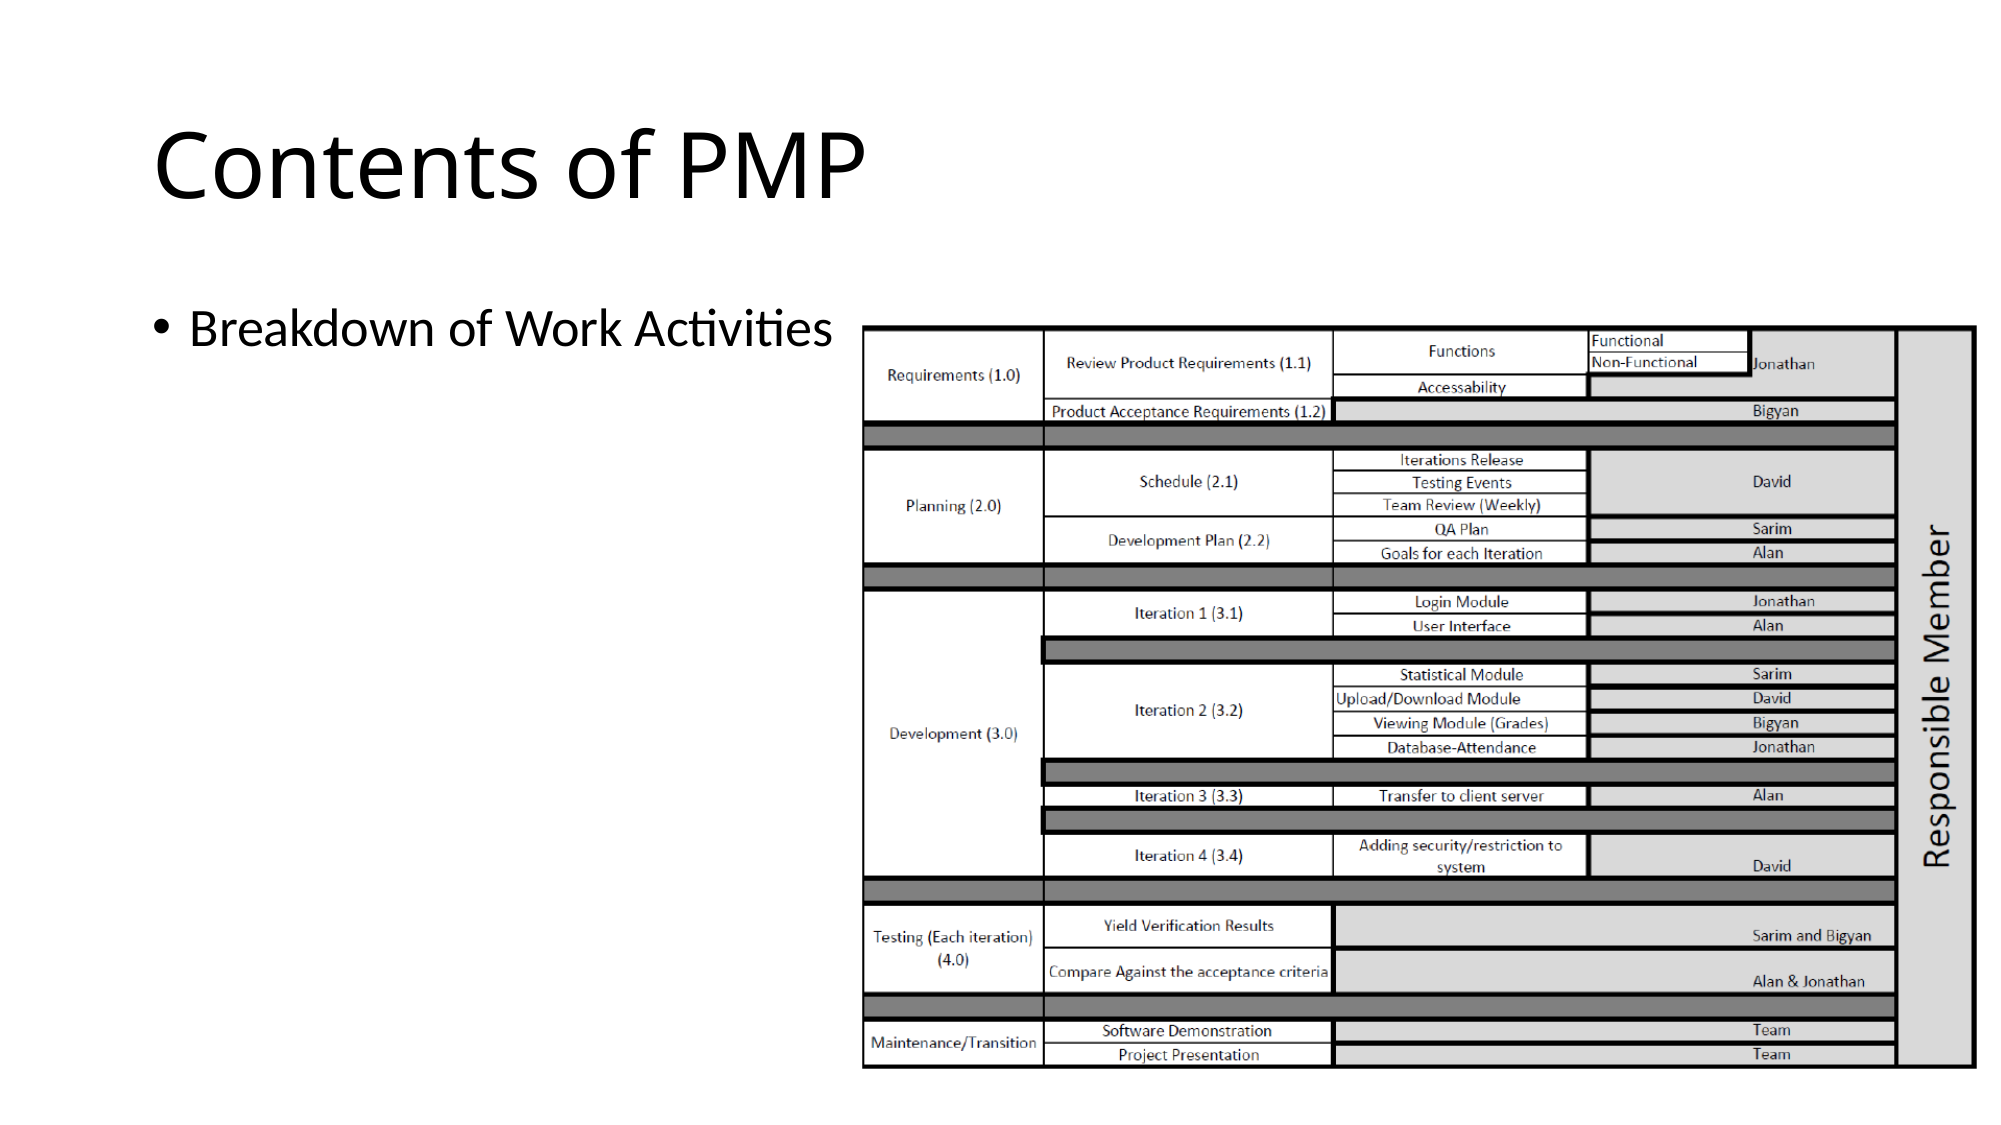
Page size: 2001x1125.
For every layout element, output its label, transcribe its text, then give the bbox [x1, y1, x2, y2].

picture [856, 316, 1983, 1075]
title Contents of PMP [137, 59, 1863, 278]
list Breakdown of Work Activities [137, 292, 881, 381]
